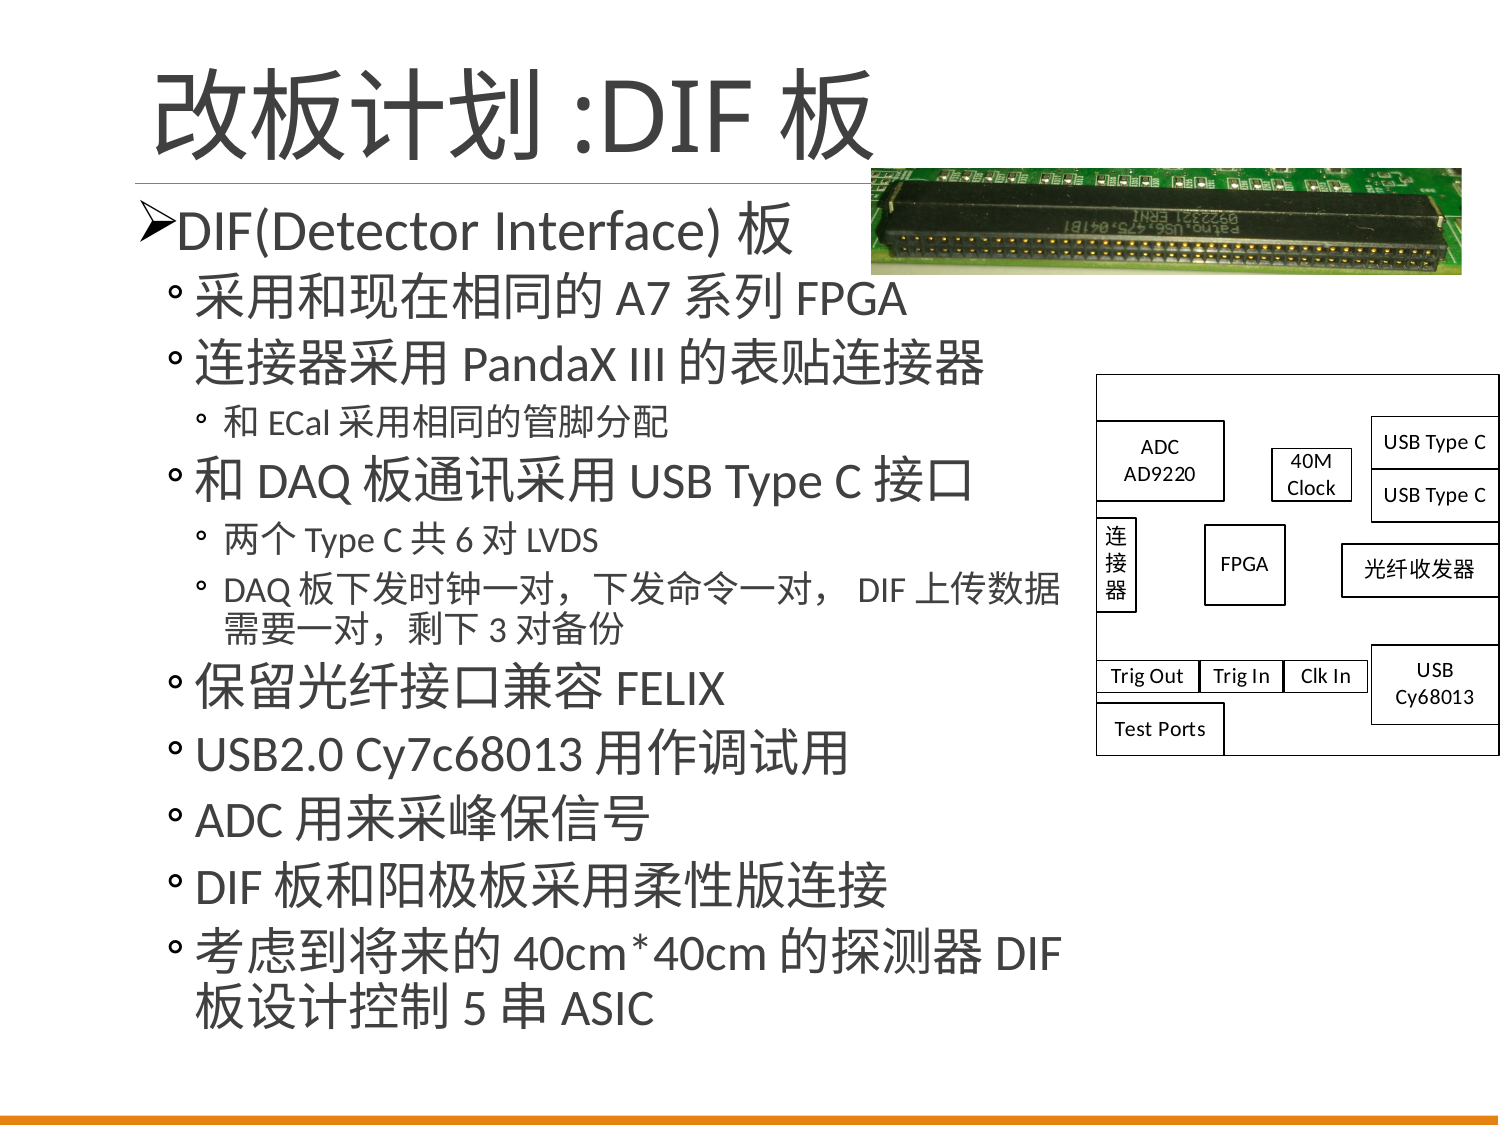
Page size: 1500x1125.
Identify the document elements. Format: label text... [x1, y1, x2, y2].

picture [1091, 370, 1500, 757]
title 改板计划:DIF板 [135, 47, 1373, 181]
list DIF(Detector Interface)板 采用和现在相同的A7系列FPGA 连接器采用PandaX III的表贴连接器 和ECal采用相同的管脚分配 和DAQ板通讯采用USB Type C接口 两个Type C共6对LVDS DAQ板下发时钟一对，下发命令一对，DIF上传数据需要一对，剩下3对备份 保留光纤接口兼容FELIX USB2.0 Cy7c68013用作调试用 ADC用来采峰保信号 DIF板和阳极板采用柔性版连接 考虑到将来的40cm*40cm的探测器DIF板设计控制5串ASIC [135, 192, 1092, 1053]
picture [870, 167, 1463, 275]
